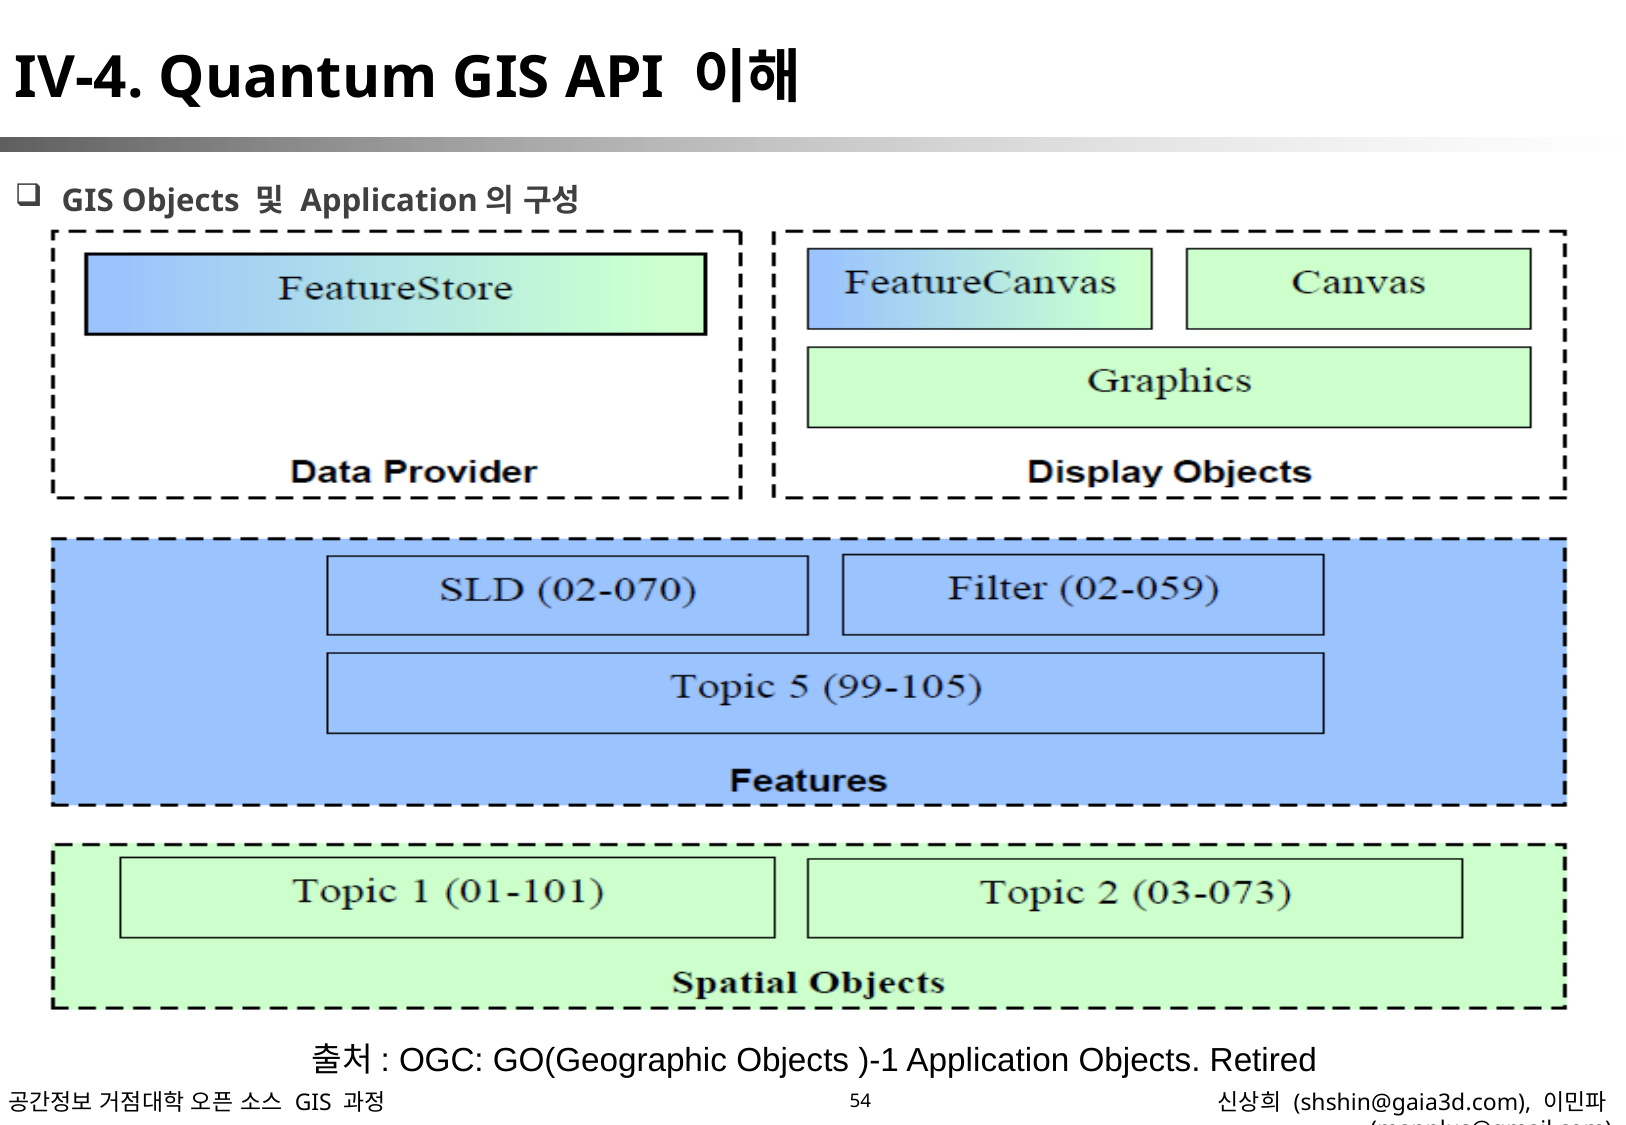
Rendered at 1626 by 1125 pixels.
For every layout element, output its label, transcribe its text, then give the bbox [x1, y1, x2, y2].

picture [32, 224, 1581, 1023]
text_box GIS Objects 및 Application의 구성 [0, 148, 1577, 231]
text_box 출처: OGC: GO(Geographic Objects )-1 Application Objects. Retired [296, 1031, 1516, 1086]
slide_number 54 [670, 1086, 1050, 1118]
text_box IV-4. Quantum GIS API 이해 [0, 0, 1478, 149]
